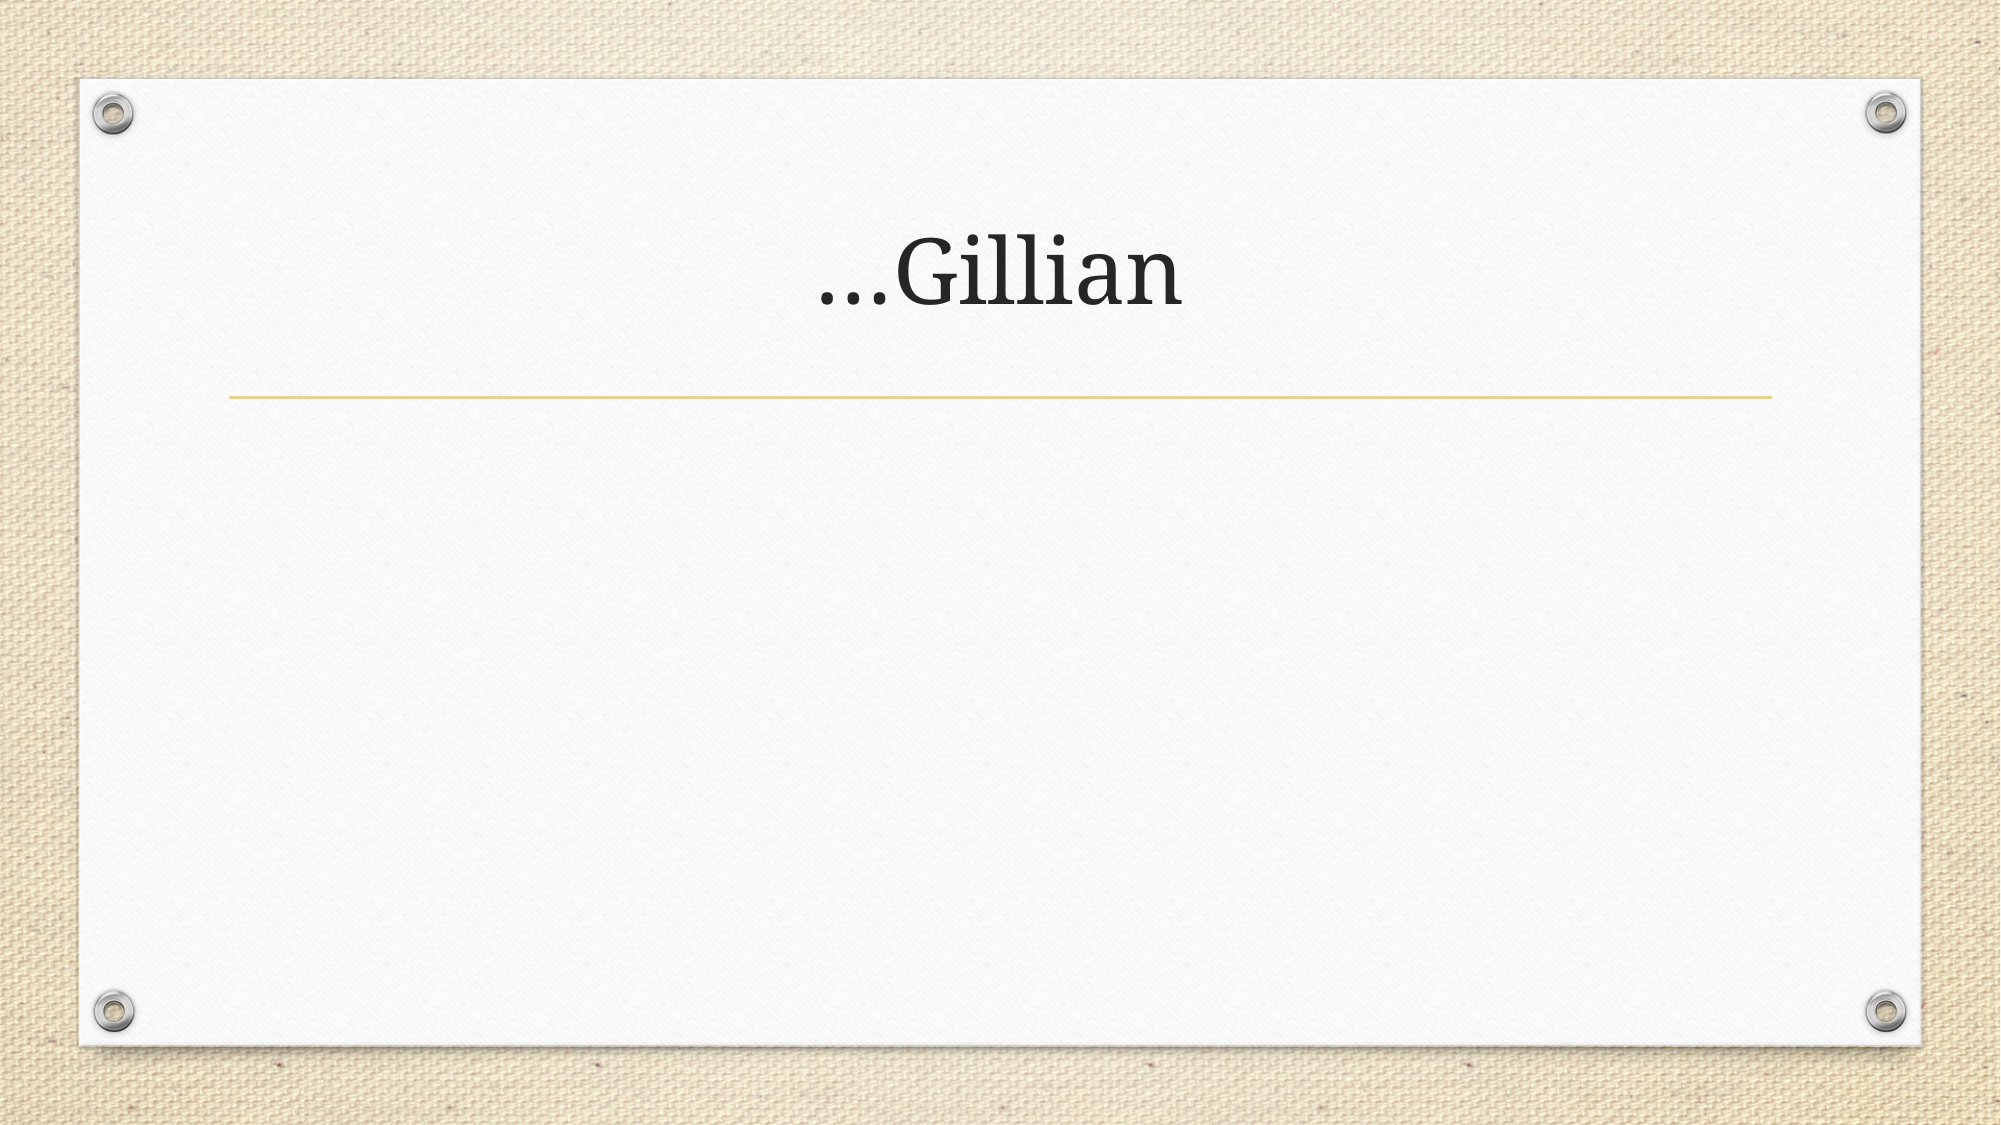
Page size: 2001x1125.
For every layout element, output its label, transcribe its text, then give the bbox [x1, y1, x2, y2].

picture [0, 0, 2001, 1125]
title …Gillian [212, 161, 1788, 375]
